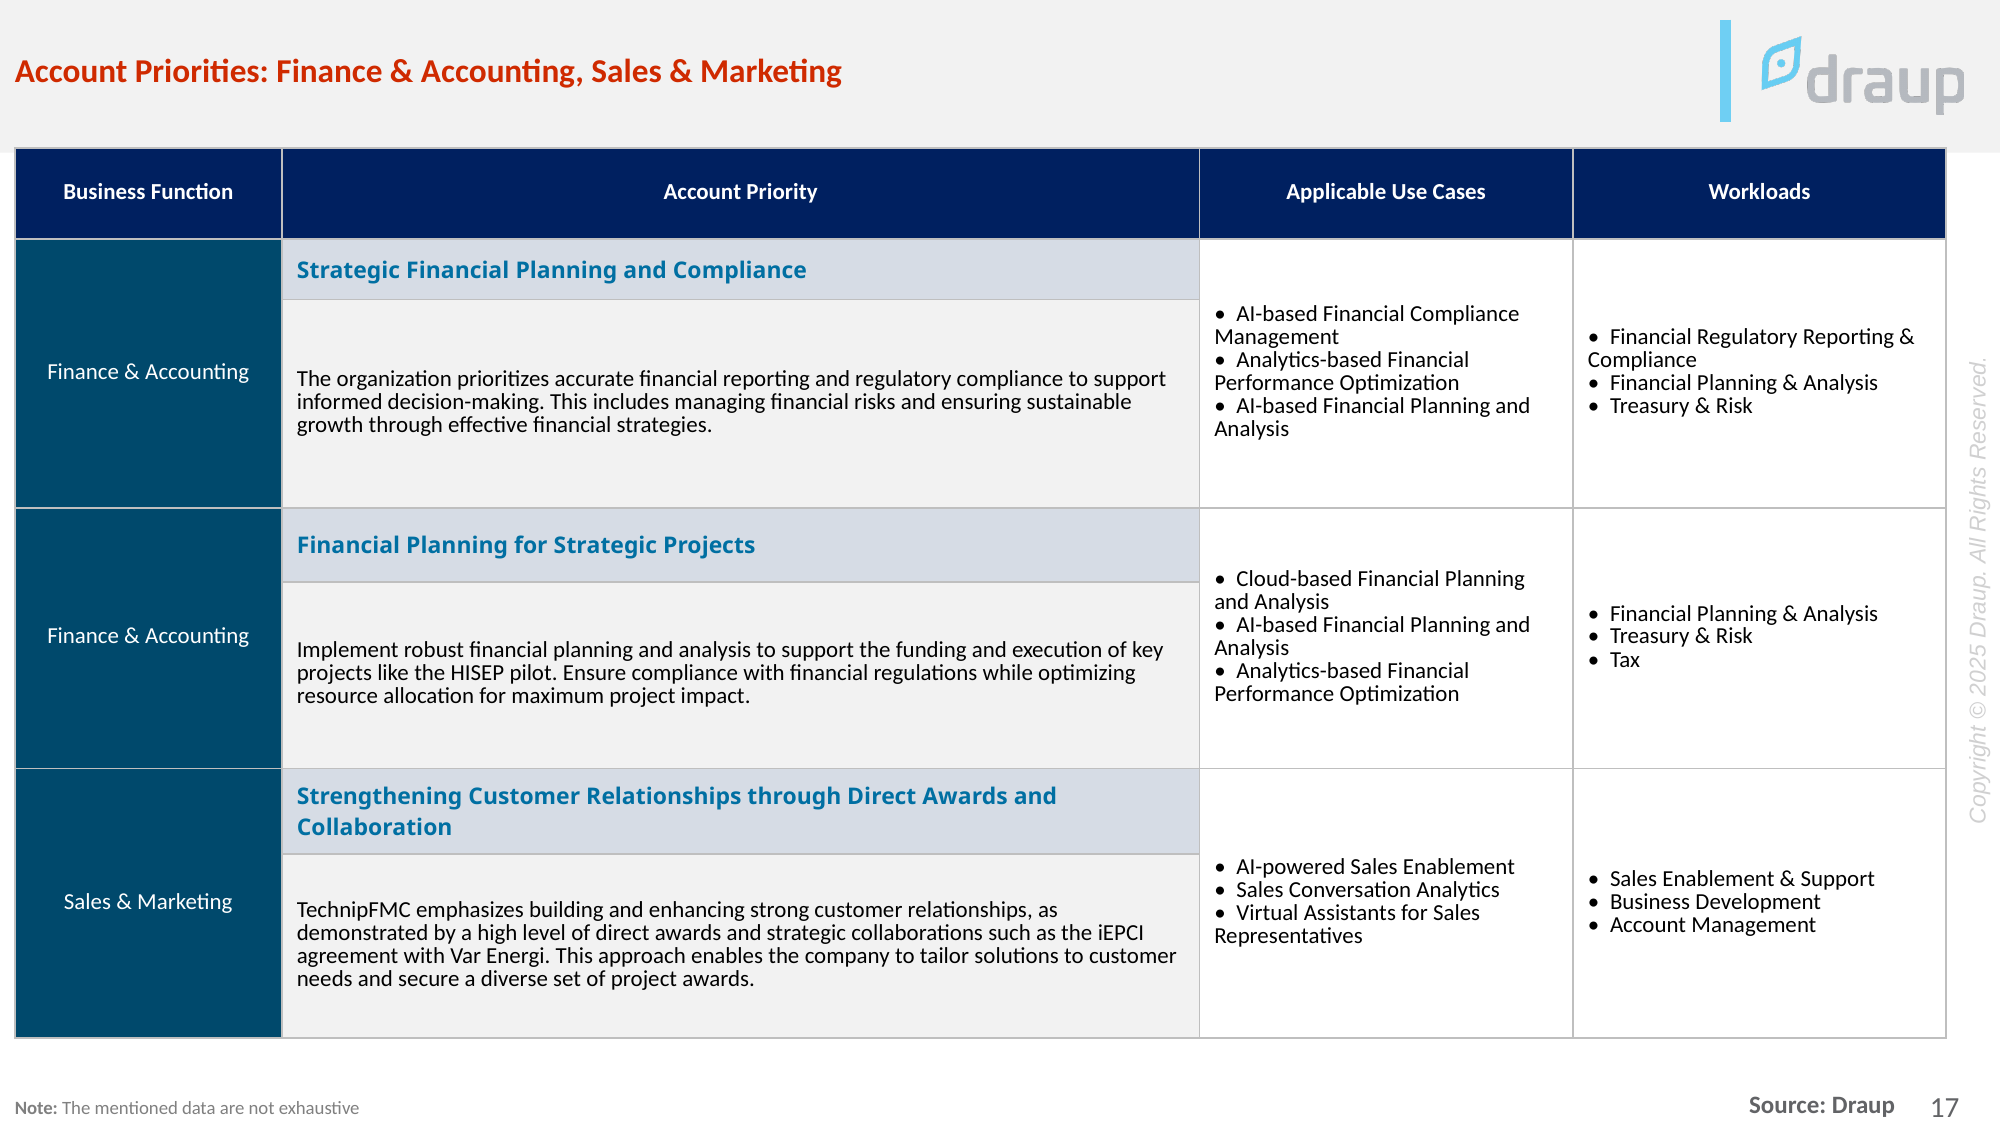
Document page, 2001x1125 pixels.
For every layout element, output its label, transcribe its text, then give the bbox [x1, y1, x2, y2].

table_cell Strategic Financial Planning and Compliance [283, 240, 1199, 299]
table_header Account Priority [283, 149, 1199, 238]
table_cell The organization prioritizes accurate financial reporting and regulatory compliance to support informed decision-making. This includes managing financial risks and ensuring sustainable growth through effective financial strategies. [283, 300, 1199, 507]
text_box Note: The mentioned data are not exhaustive [0, 1088, 1080, 1125]
table_cell Financial Planning for Strategic Projects [283, 509, 1199, 581]
table_cell • Financial Planning & Analysis • Treasury & Risk • Tax [1574, 509, 1945, 768]
table_cell TechnipFMC emphasizes building and enhancing strong customer relationships, as demonstrated by a high level of direct awards and strategic collaborations such as the iEPCI agreement with Var Energi. This approach enables the company to tailor solutions to customer needs and secure a diverse set of project awards. [283, 855, 1199, 1037]
text_box Account Priorities: Finance & Accounting, Sales & Marketing [0, 3, 1701, 144]
table_cell Finance & Accounting [16, 240, 281, 507]
table_cell Strengthening Customer Relationships through Direct Awards and Collaboration [283, 769, 1199, 853]
table_cell • AI-powered Sales Enablement • Sales Conversation Analytics • Virtual Assistants for Sales Representatives [1200, 769, 1572, 1037]
table_header Applicable Use Cases [1200, 149, 1572, 238]
table_cell Sales & Marketing [16, 769, 281, 1037]
table_header Workloads [1574, 149, 1945, 238]
table_cell • Sales Enablement & Support • Business Development • Account Management [1574, 769, 1945, 1037]
table_header Business Function [16, 149, 281, 238]
table_cell Implement robust financial planning and analysis to support the funding and execution of key projects like the HISEP pilot. Ensure compliance with financial regulations while optimizing resource allocation for maximum project impact. [283, 583, 1199, 768]
table_cell • Cloud-based Financial Planning and Analysis • AI-based Financial Planning and Analysis • Analytics-based Financial Performance Optimization [1200, 509, 1572, 768]
table_cell • AI-based Financial Compliance Management • Analytics-based Financial Performance Optimization • AI-based Financial Planning and Analysis [1200, 240, 1572, 507]
table_cell • Financial Regulatory Reporting & Compliance • Financial Planning & Analysis • Treasury & Risk [1574, 240, 1945, 507]
table_cell Finance & Accounting [16, 509, 281, 768]
